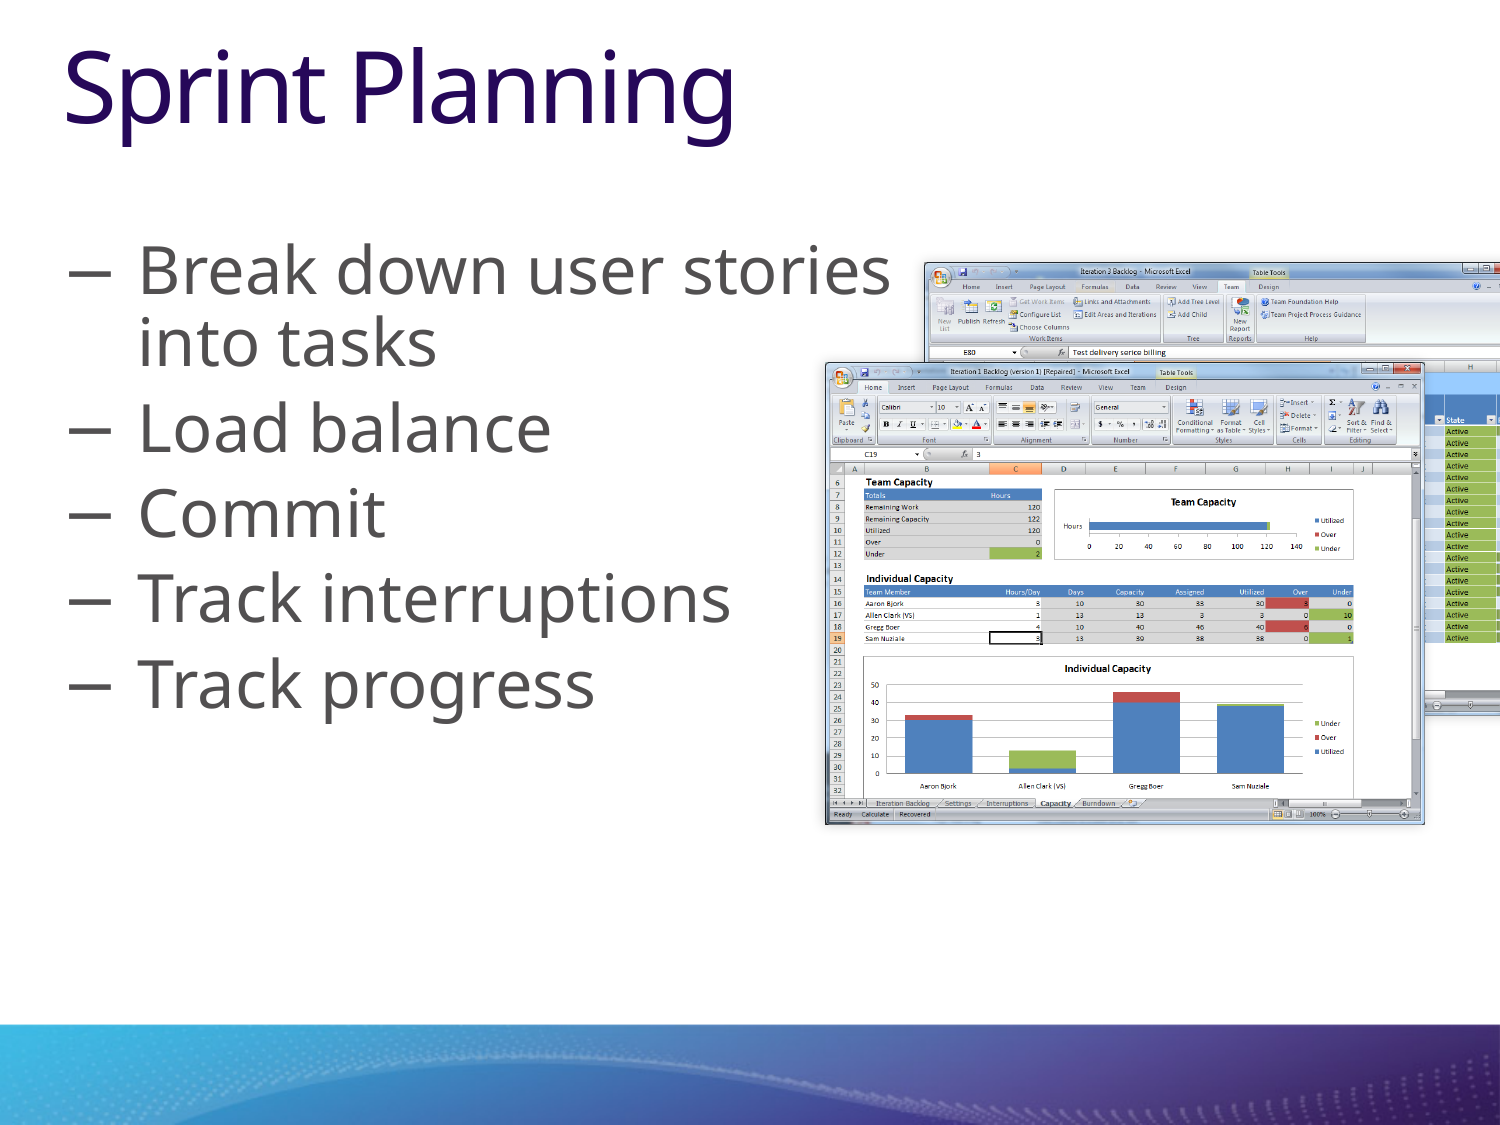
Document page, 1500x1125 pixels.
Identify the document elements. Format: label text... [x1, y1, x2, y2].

title Sprint Planning [62, 37, 1438, 147]
picture [0, 0, 1500, 1125]
list Break down user stories into tasks Load balance Commit Track interruptions Track progress [62, 237, 900, 755]
